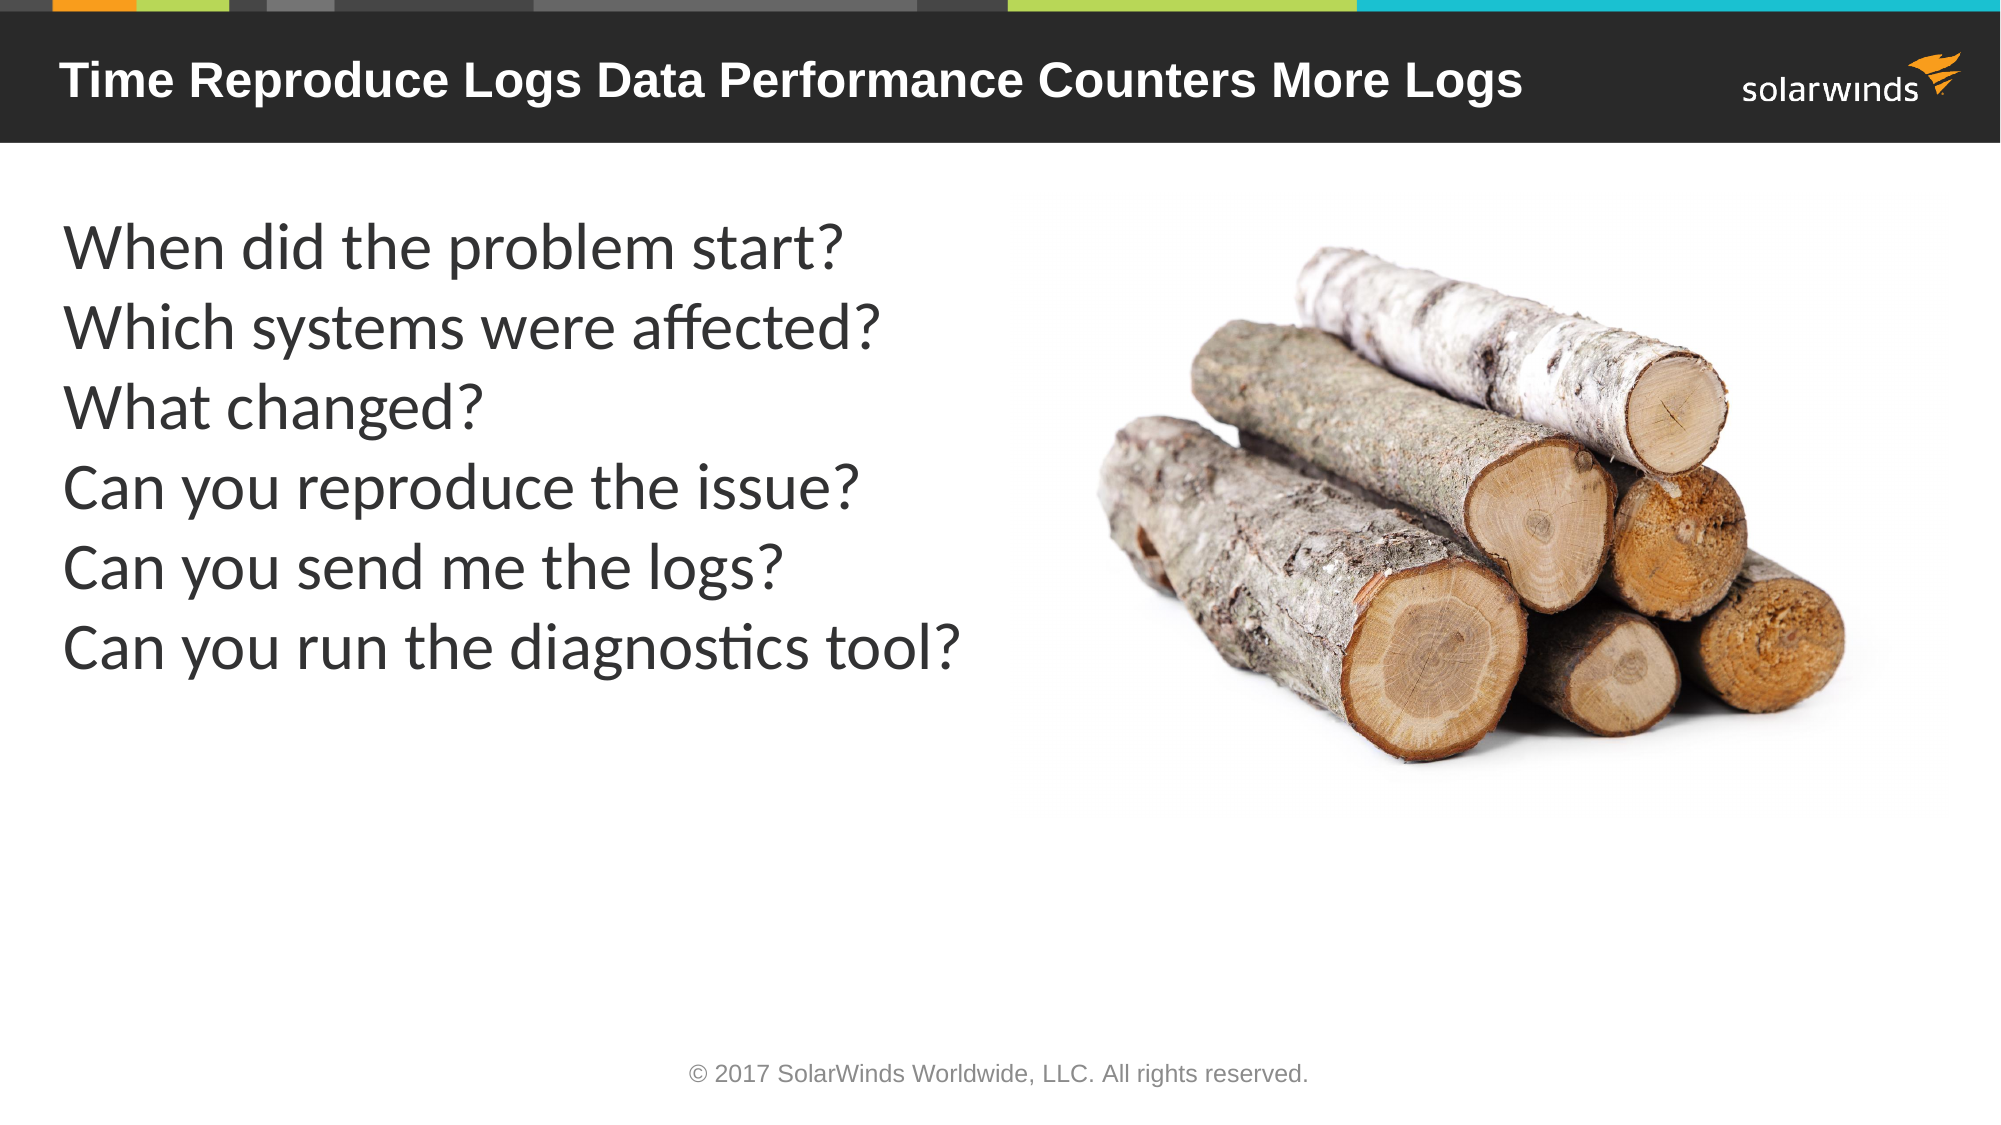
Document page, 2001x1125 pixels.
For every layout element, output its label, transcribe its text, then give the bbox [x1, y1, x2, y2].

title Time Reproduce Logs Data Performance Counters More Logs [43, 39, 1662, 124]
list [1010, 192, 1949, 819]
footer © 2017 SolarWinds Worldwide, LLC. All rights reserved. [662, 1042, 1338, 1103]
picture [0, 0, 2001, 1125]
list When did the problem start? Which systems were affected? What changed? Can you reproduce the issue? Can you send me the logs? Can you run the diagnostics tool? [48, 187, 986, 1016]
